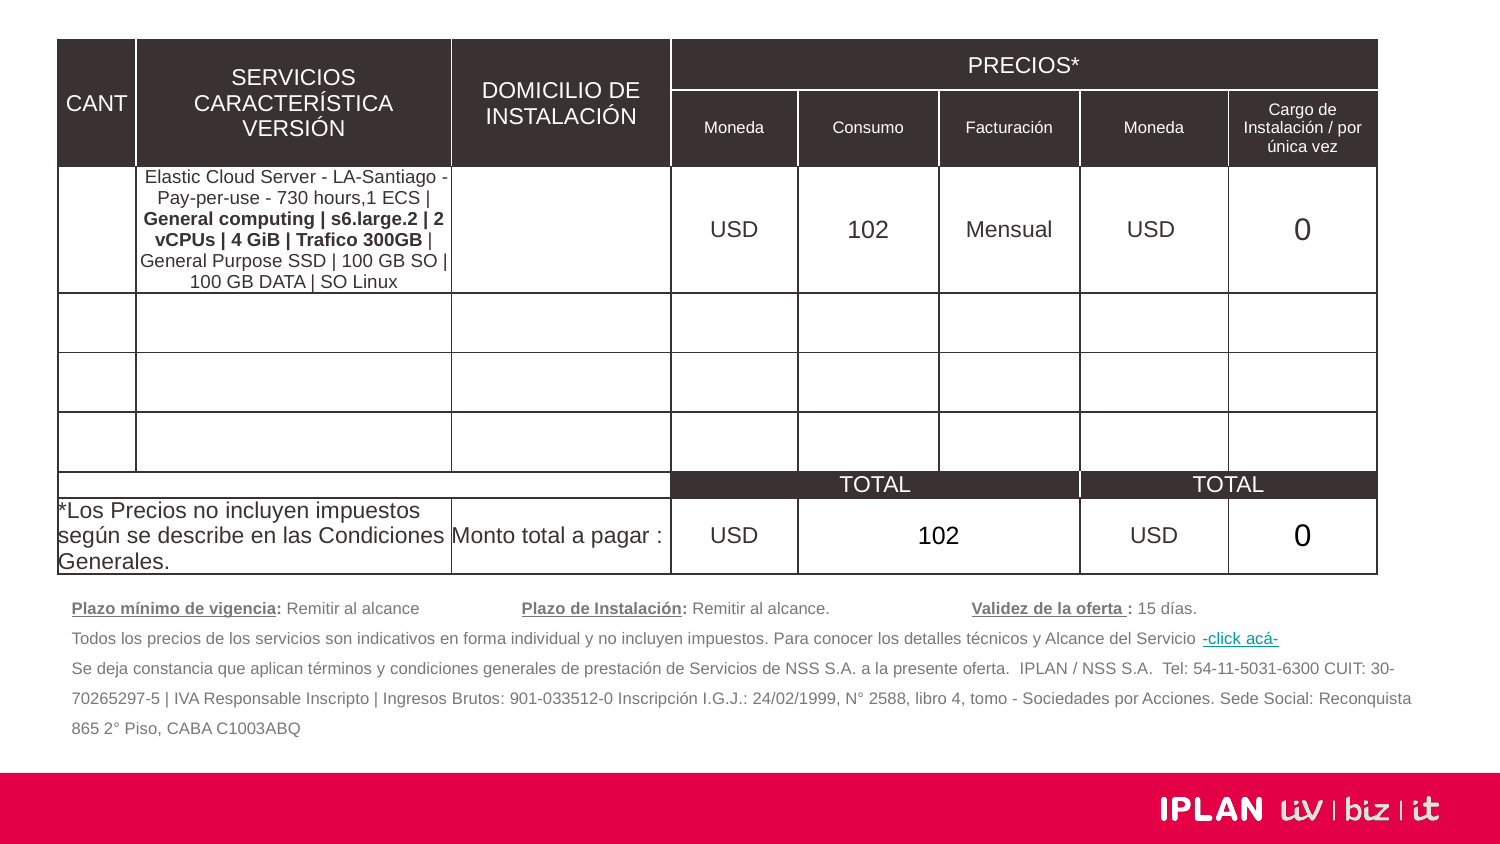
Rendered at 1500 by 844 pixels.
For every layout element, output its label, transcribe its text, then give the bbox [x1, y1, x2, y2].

table_cell 102 [799, 167, 938, 292]
table_cell [1081, 294, 1228, 352]
table_cell Moneda [1081, 91, 1228, 166]
table_cell [1229, 294, 1376, 352]
table_cell 0 [1229, 167, 1376, 292]
table_cell [59, 353, 135, 411]
table_cell Cargo de Instalación / por única vez [1229, 91, 1376, 166]
table_cell [59, 473, 670, 497]
table_header SERVICIOS CARACTERÍSTICA VERSIÓN [137, 41, 451, 166]
table_cell USD [1081, 167, 1228, 292]
table_cell *Los Precios no incluyen impuestos según se describe en las Condiciones Generales. [59, 499, 451, 573]
table_cell [59, 294, 135, 352]
table_cell [1229, 353, 1376, 411]
table_cell [452, 294, 670, 352]
table_cell [672, 353, 797, 411]
table_cell USD [1081, 499, 1228, 573]
table_cell [452, 167, 670, 292]
table_cell USD [672, 167, 797, 292]
table_cell [1081, 353, 1228, 411]
table_cell [940, 353, 1079, 411]
picture [1161, 796, 1439, 821]
text_box Plazo mínimo de vigencia: Remitir al alcance Plazo de Instalación: Remitir al alcance. Validez de la oferta : 15 días. Todos los precios de los servicios son indicativos en forma individual y no incluyen impuestos. Para conocer los detalles técnicos y Alcance del Servicio -click acá- Se deja constancia que aplican términos y condiciones generales de prestación de Servicios de NSS S.A. a la presente oferta. IPLAN / NSS S.A. Tel: 54-11-5031-6300 CUIT: 30-70265297-5 | IVA Responsable Inscripto | Ingresos Brutos: 901-033512-0 Inscripción I.G.J.: 24/02/1999, N° 2588, libro 4, tomo - Sociedades por Acciones. Sede Social: Reconquista 865 2° Piso, CABA C1003ABQ [57, 574, 1444, 752]
table_cell Monto total a pagar : [452, 499, 670, 573]
table_cell [799, 353, 938, 411]
table_cell [672, 413, 797, 471]
table_cell [940, 294, 1079, 352]
table_cell Moneda [672, 91, 797, 166]
table_cell [672, 294, 797, 352]
table_cell 0 [1229, 499, 1376, 573]
table_cell [137, 294, 451, 352]
table_cell USD [672, 499, 797, 573]
table_cell 102 [799, 499, 1079, 573]
table_cell [452, 353, 670, 411]
table_cell TOTAL [672, 473, 1079, 497]
table_cell [940, 413, 1079, 471]
table_cell [137, 413, 451, 471]
table_header CANT [59, 41, 135, 166]
table_cell [452, 413, 670, 471]
table_header DOMICILIO DE INSTALACIÓN [452, 41, 670, 166]
table_cell [799, 413, 938, 471]
table_cell [1081, 413, 1228, 471]
table_cell [1229, 413, 1376, 471]
table_cell Elastic Cloud Server - LA-Santiago - Pay-per-use - 730 hours,1 ECS | General computing | s6.large.2 | 2 vCPUs | 4 GiB | Trafico 300GB | General Purpose SSD | 100 GB SO | 100 GB DATA | SO Linux [137, 167, 451, 292]
table_cell Facturación [940, 91, 1079, 166]
table_cell [799, 294, 938, 352]
table_cell Consumo [799, 91, 938, 166]
table_cell TOTAL [1081, 473, 1376, 497]
table_cell [137, 353, 451, 411]
table_cell Mensual [940, 167, 1079, 292]
table_header PRECIOS* [672, 41, 1376, 89]
table_cell [59, 167, 135, 292]
table_cell [59, 413, 135, 471]
